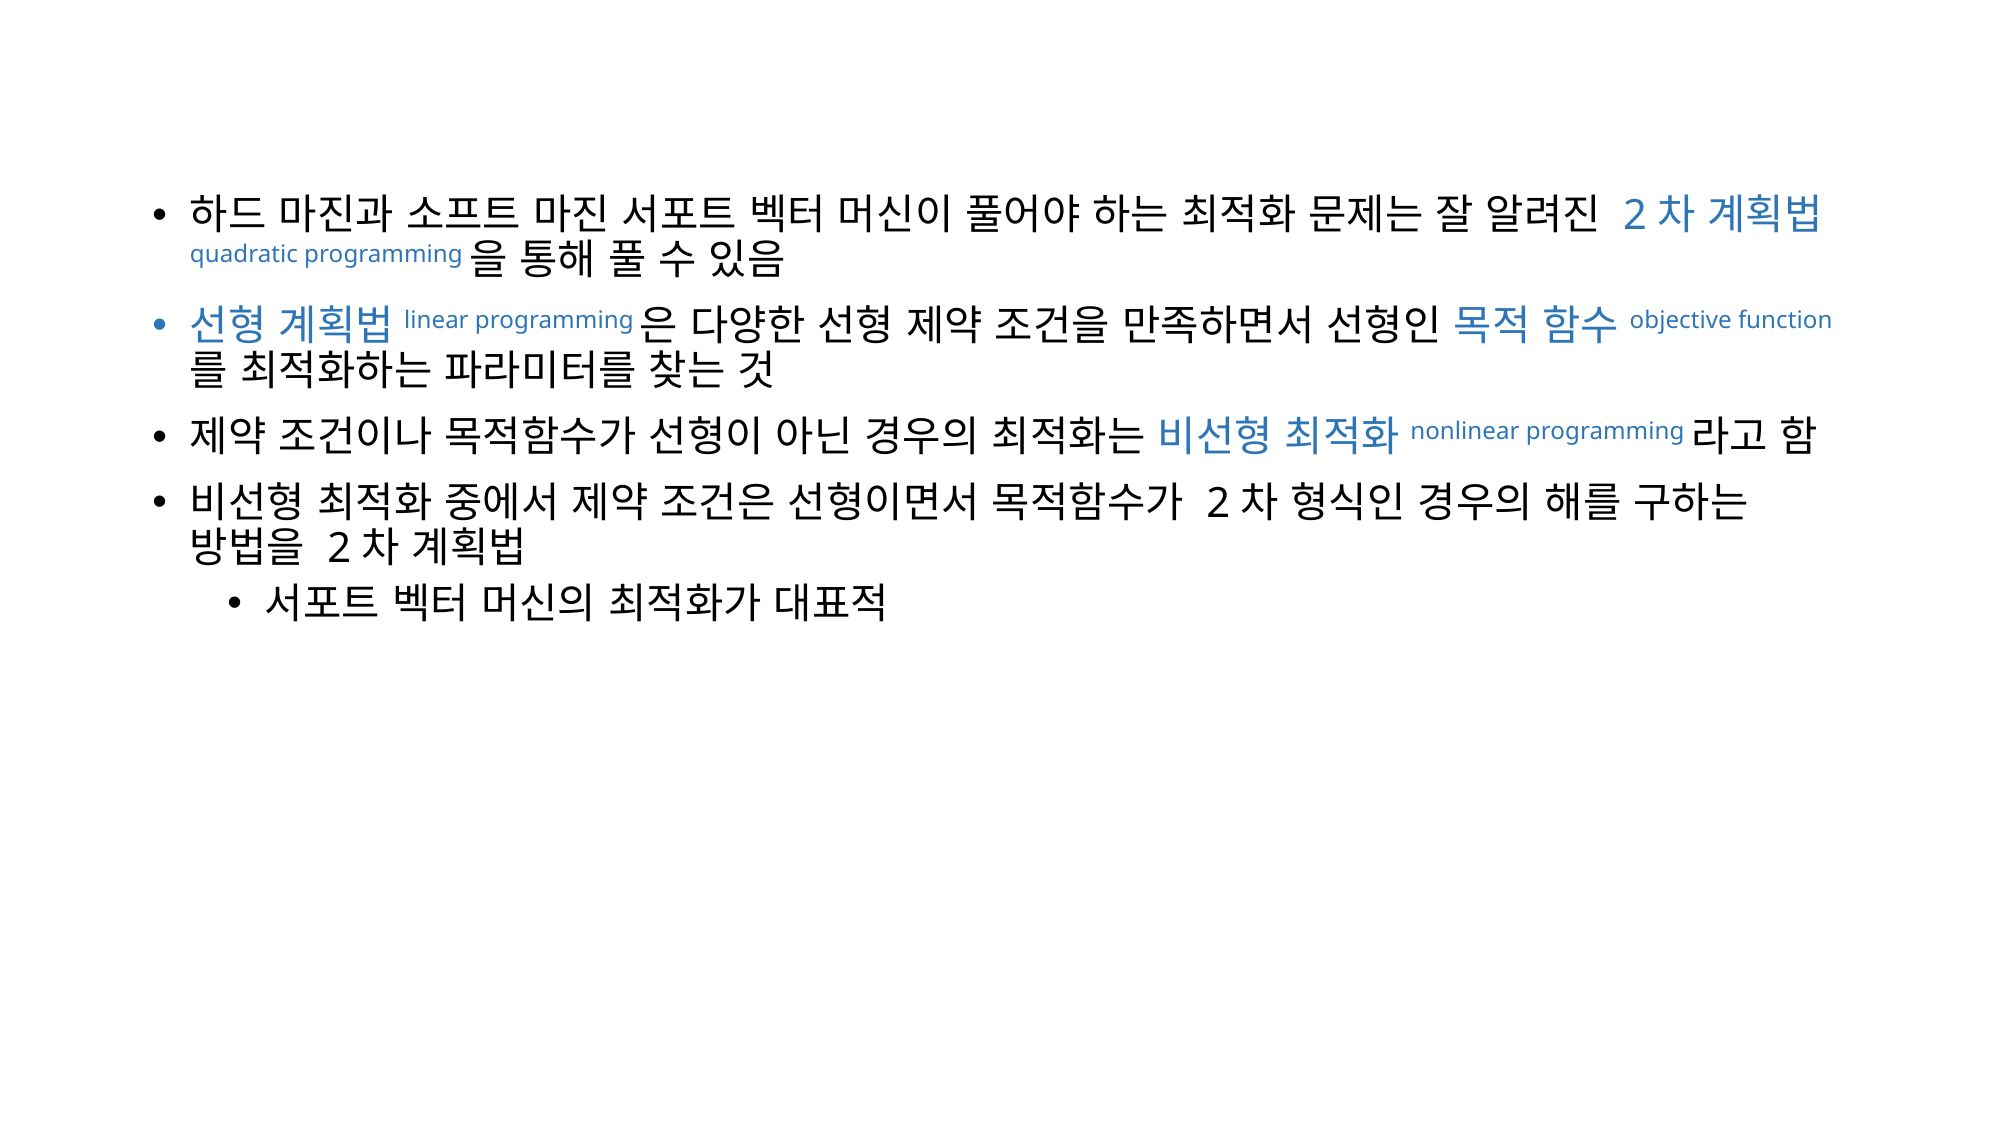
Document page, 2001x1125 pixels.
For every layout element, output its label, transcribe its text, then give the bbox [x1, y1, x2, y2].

list 하드 마진과 소프트 마진 서포트 벡터 머신이 풀어야 하는 최적화 문제는 잘 알려진 2차 계획법quadratic programming을 통해 풀 수 있음 선형 계획법linear programming은 다양한 선형 제약 조건을 만족하면서 선형인 목적 함수objective function를 최적화하는 파라미터를 찾는 것 제약 조건이나 목적함수가 선형이 아닌 경우의 최적화는 비선형 최적화nonlinear programming라고 함 비선형 최적화 중에서 제약 조건은 선형이면서 목적함수가 2차 형식인 경우의 해를 구하는 방법을 2차 계획법 서포트 벡터 머신의 최적화가 대표적 [137, 186, 1863, 1020]
